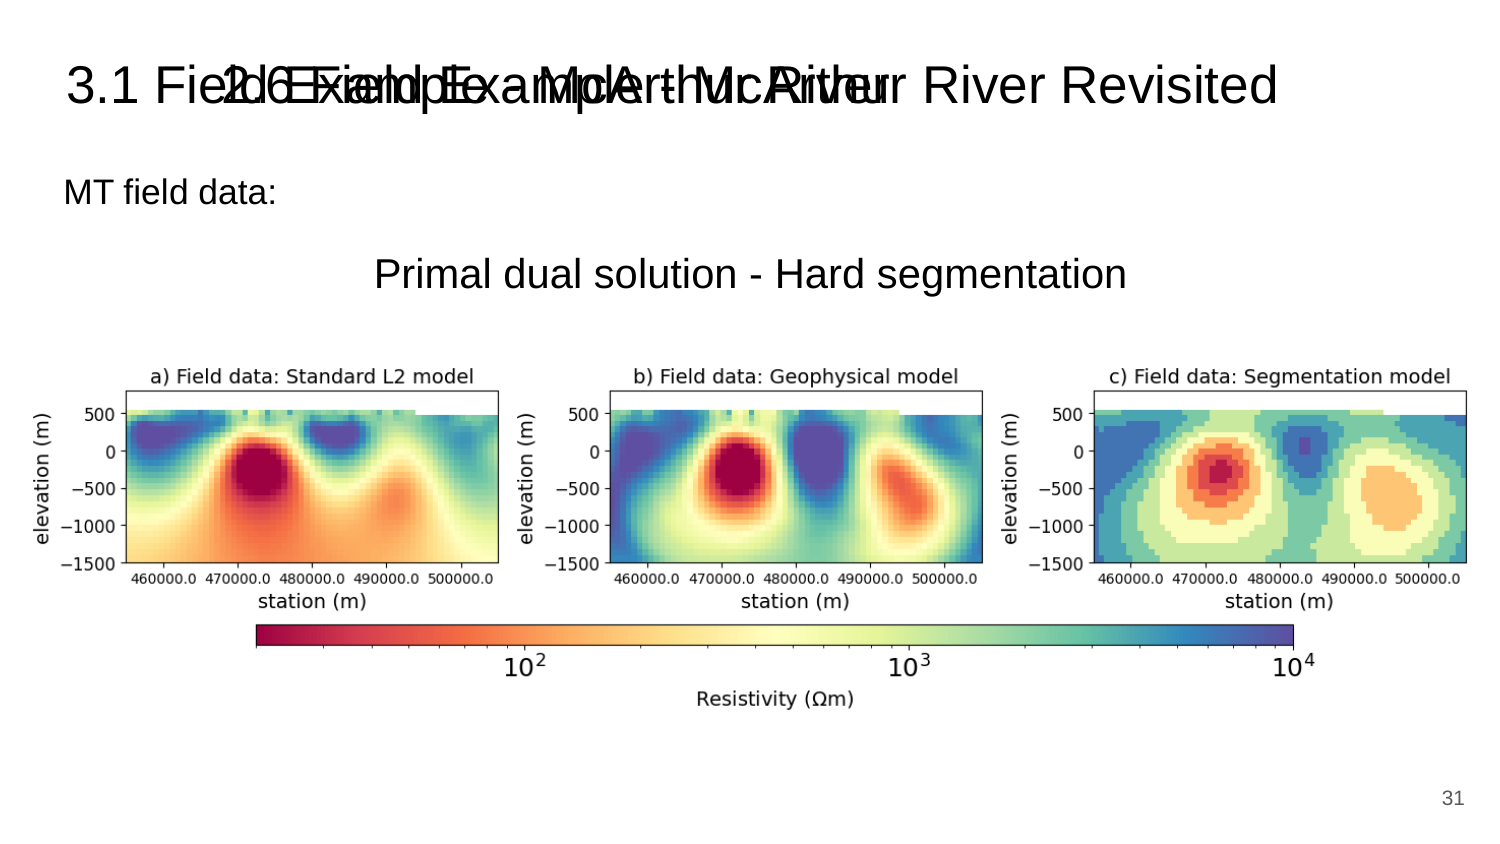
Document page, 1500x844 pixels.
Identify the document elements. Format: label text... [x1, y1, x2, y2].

text_box MT field data: [48, 154, 744, 259]
slide_number ‹#› [1389, 764, 1480, 830]
title 3.1 Field Example - McArthur River [51, 35, 1449, 130]
text_box Primal dual solution - Hard segmentation [358, 231, 1146, 323]
picture [24, 357, 1476, 722]
